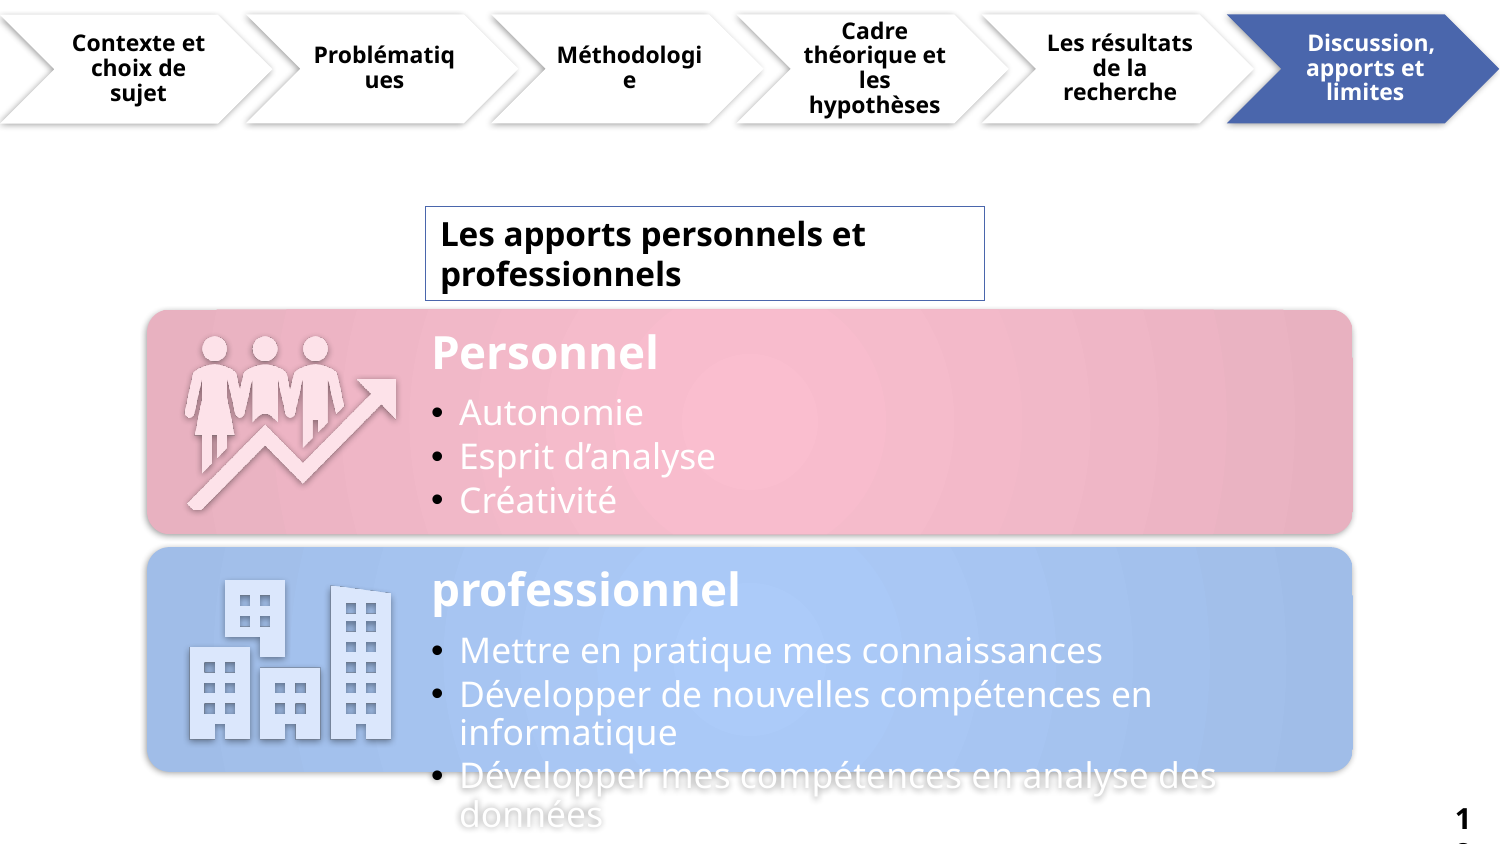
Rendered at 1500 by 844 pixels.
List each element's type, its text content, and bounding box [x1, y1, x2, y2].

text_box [146, 299, 1354, 773]
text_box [0, 0, 1500, 138]
text_box 18 [1440, 793, 1500, 844]
text_box Les apports personnels et professionnels [425, 206, 985, 296]
